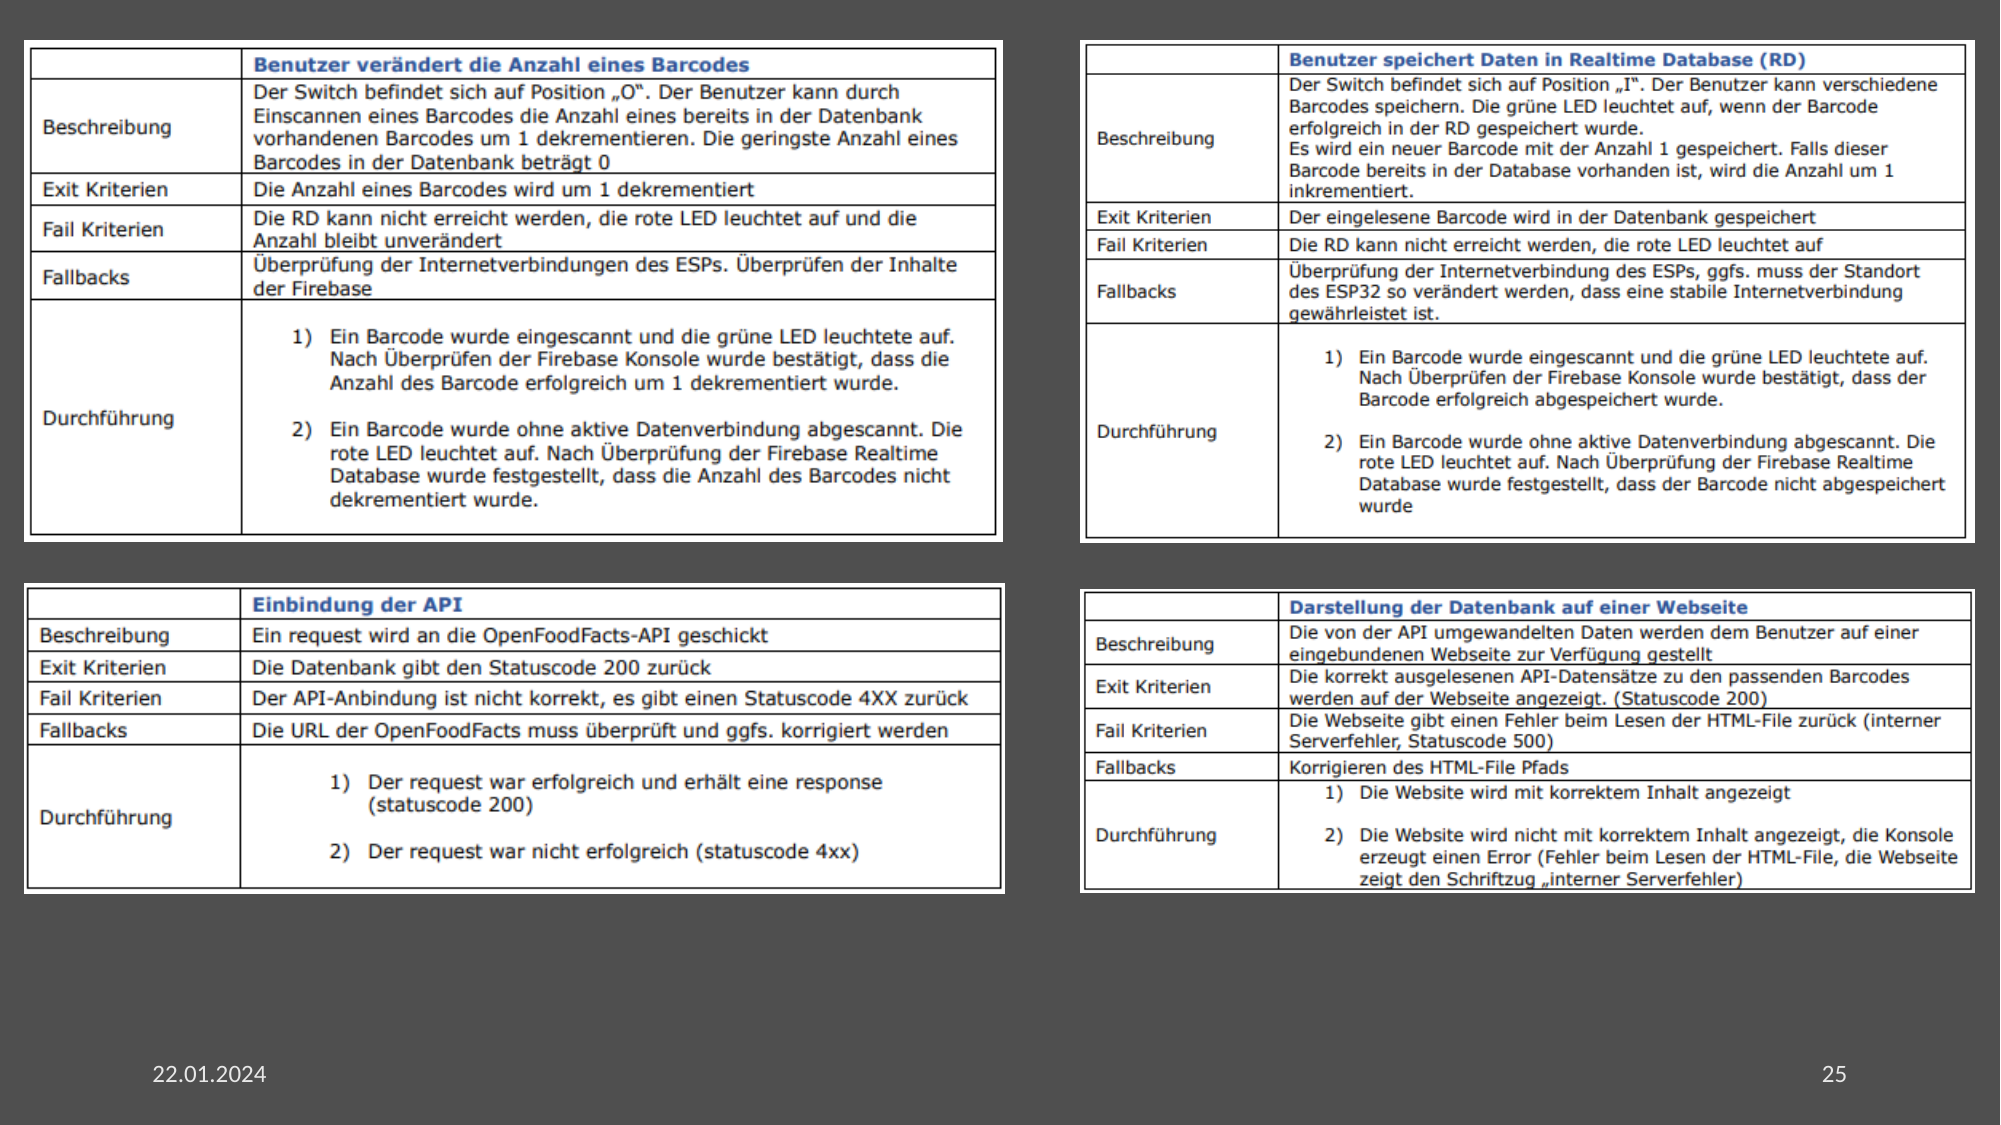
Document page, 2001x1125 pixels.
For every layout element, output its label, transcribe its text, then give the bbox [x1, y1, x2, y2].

slide_number 25 [1412, 1042, 1863, 1103]
picture [1080, 589, 1975, 894]
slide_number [137, 1042, 588, 1103]
picture [1080, 9, 1975, 543]
picture [24, 40, 1003, 542]
picture [24, 583, 1005, 894]
